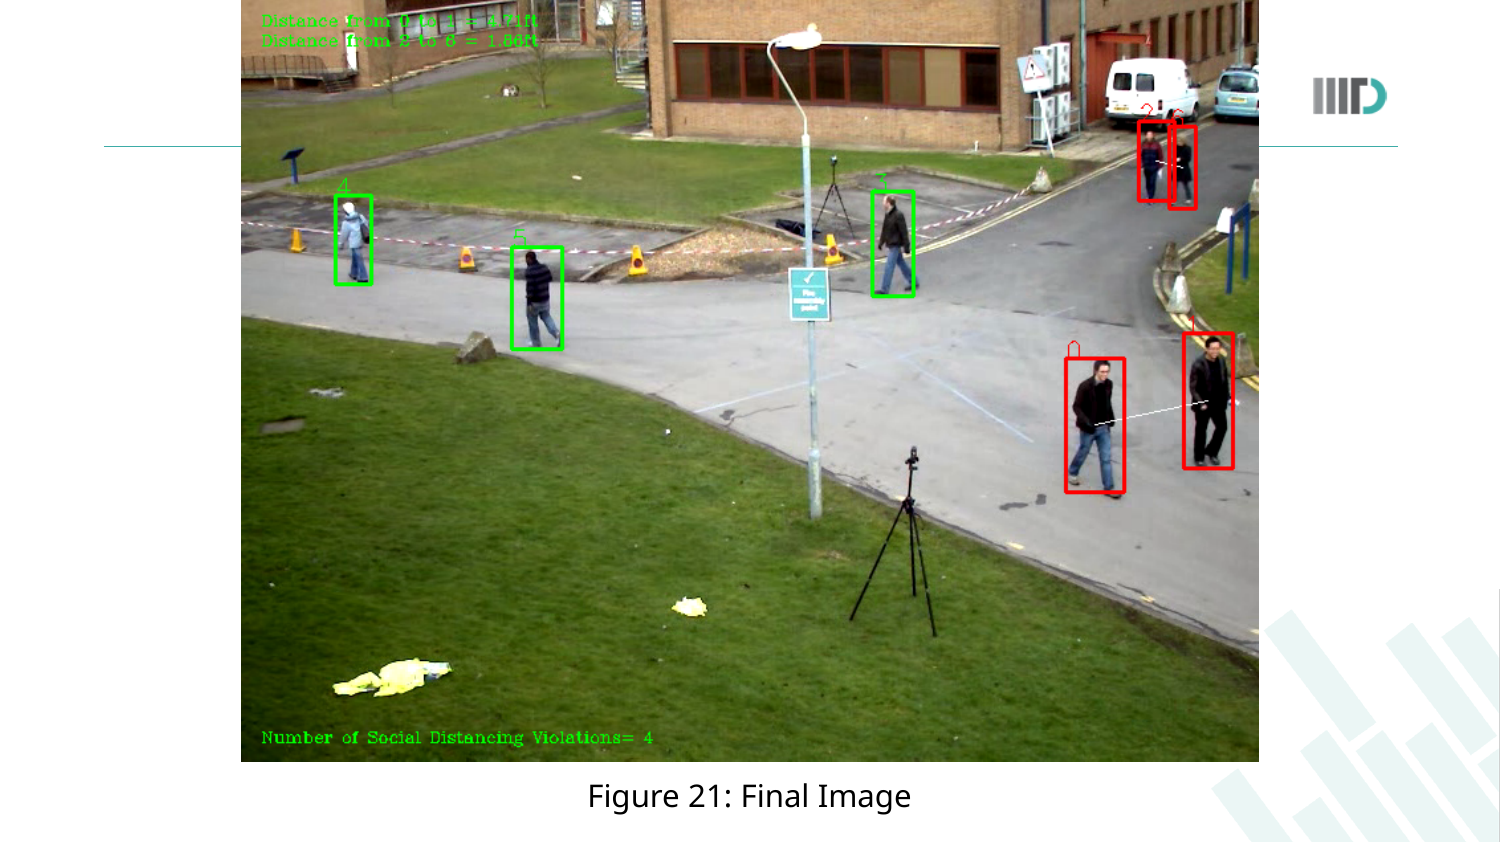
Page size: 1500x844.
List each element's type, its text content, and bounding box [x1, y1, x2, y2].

text_box Figure 21: Final Image [471, 771, 1029, 823]
picture [1299, 68, 1398, 124]
picture [241, 0, 1500, 844]
